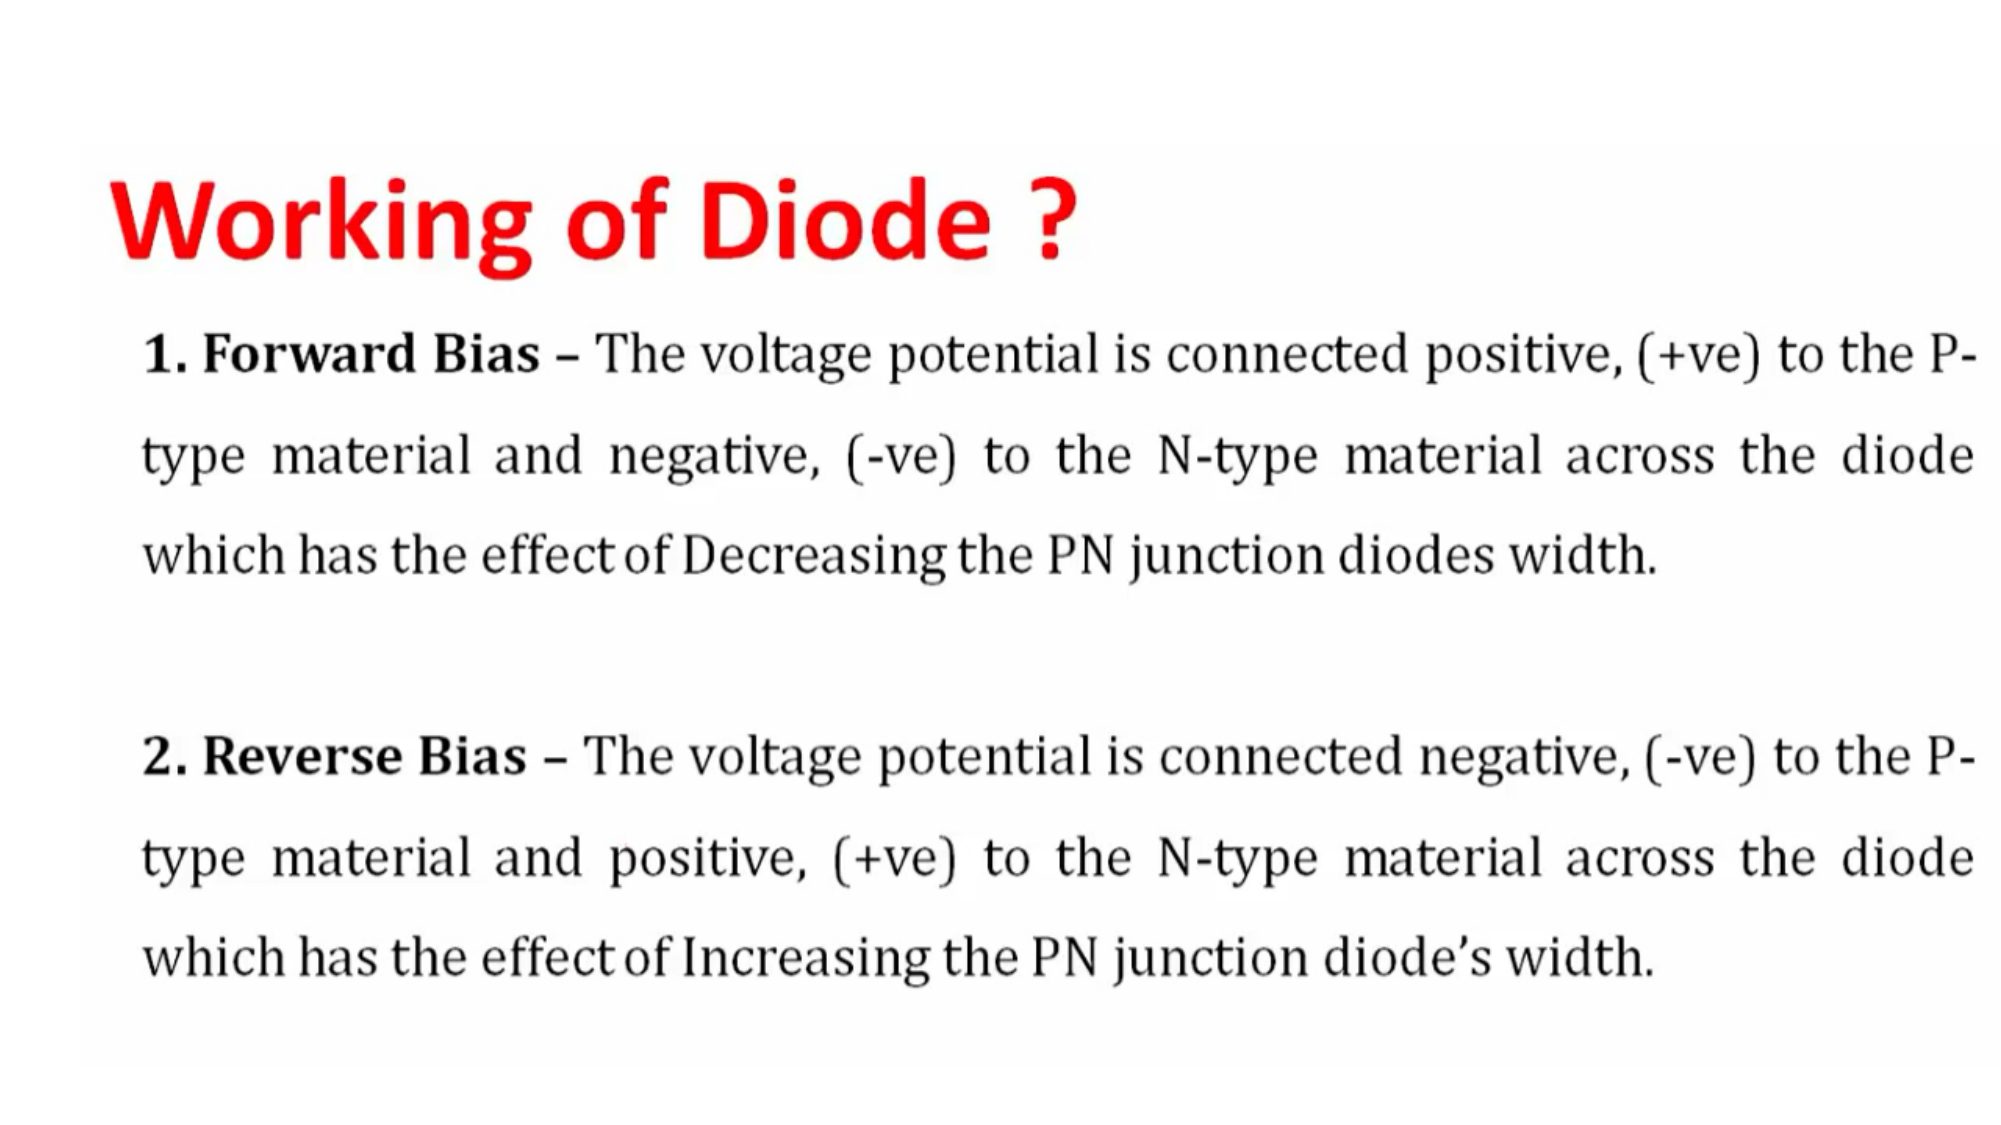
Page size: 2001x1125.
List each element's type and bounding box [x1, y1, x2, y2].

picture [81, 144, 2000, 1066]
